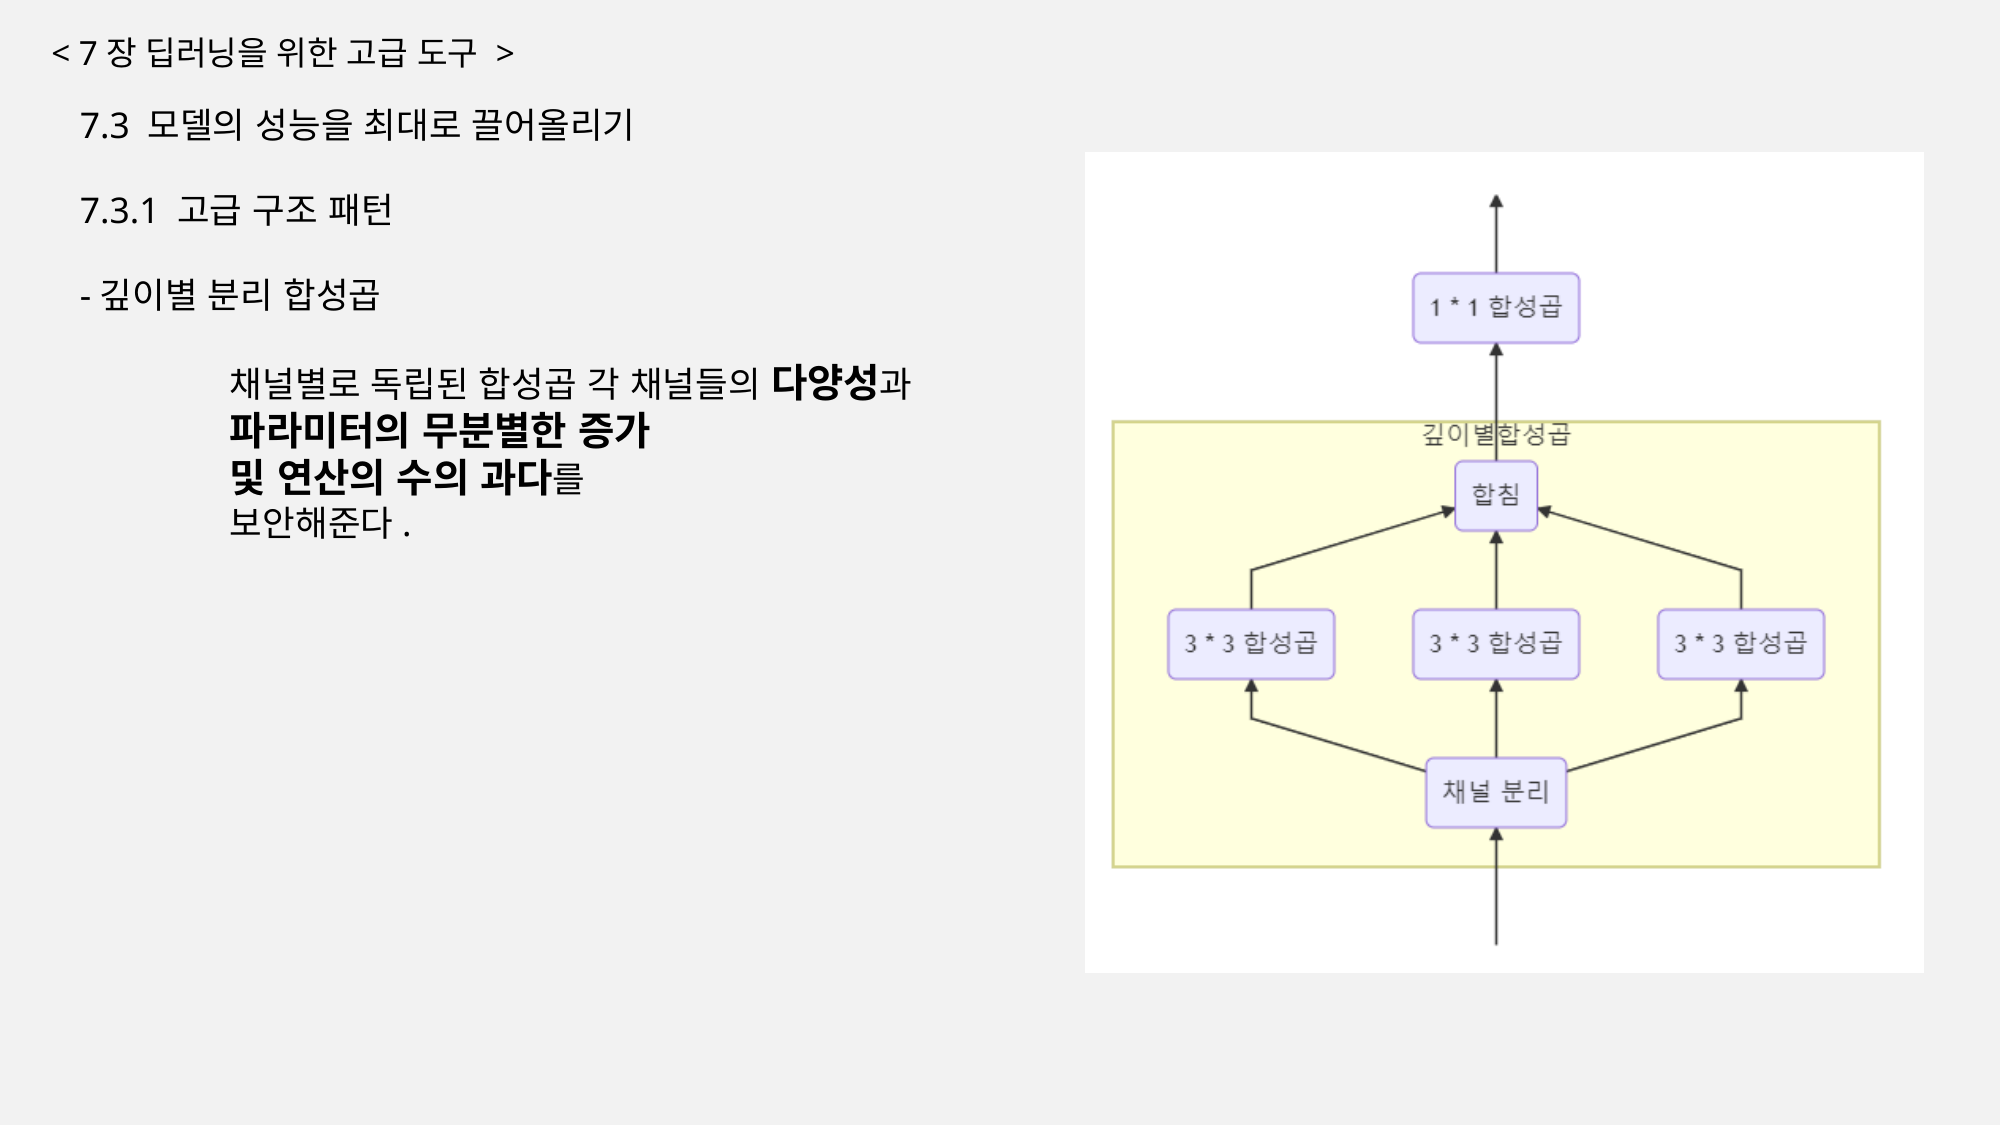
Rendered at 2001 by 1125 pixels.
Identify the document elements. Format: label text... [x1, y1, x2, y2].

text_box 7.3 모델의 성능을 최대로 끌어올리기 7.3.1 고급 구조 패턴 -깊이별 분리 합성곱 채널별로 독립된 합성곱 각 채널들의 다양성과 파라미터의 무분별한 증가 및 연산의 수의 과다를 보안해준다. [65, 95, 1924, 594]
picture [1085, 152, 1924, 973]
text_box < 7장 딥러닝을 위한 고급 도구 > [36, 24, 620, 80]
